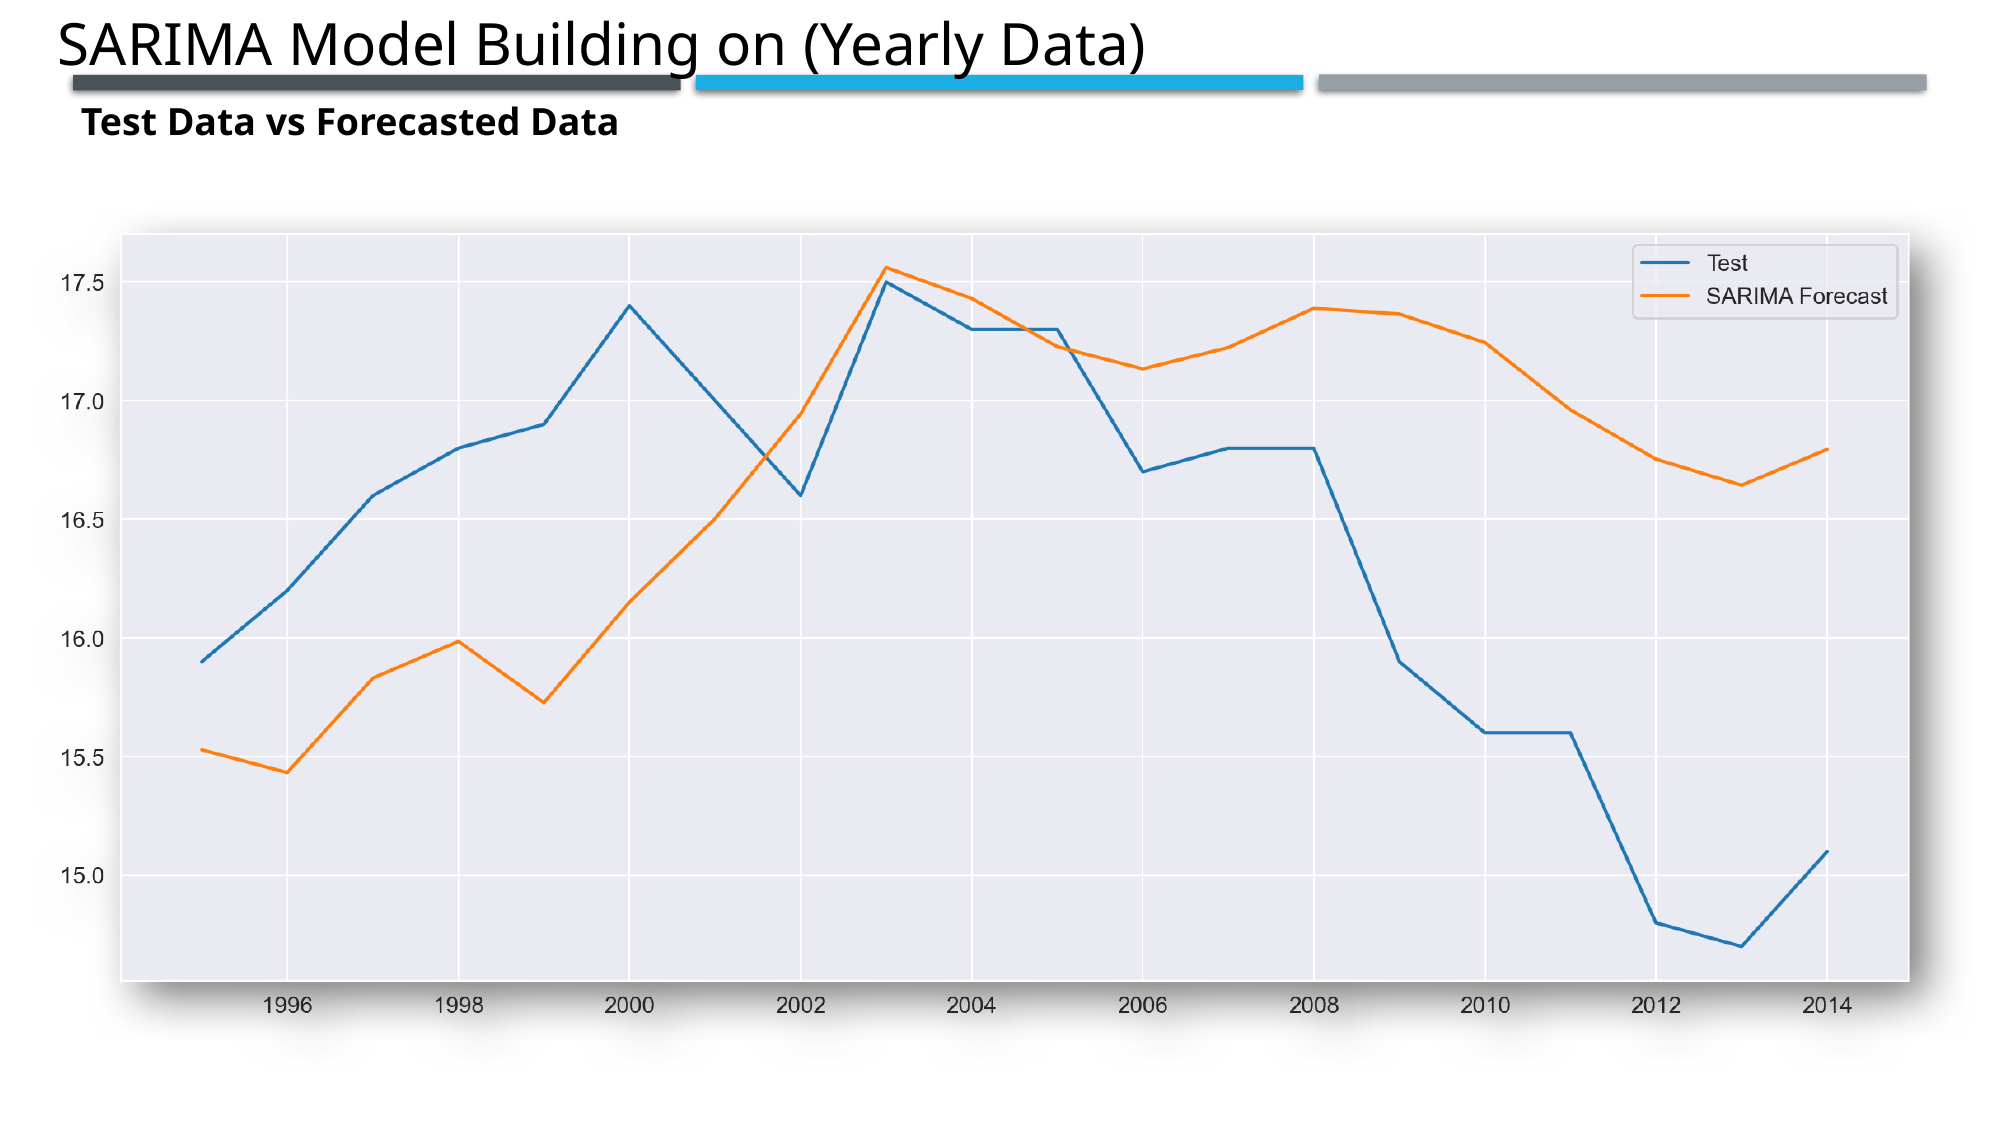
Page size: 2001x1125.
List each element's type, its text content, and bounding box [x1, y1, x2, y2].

text_box Test Data vs Forecasted Data [66, 90, 1066, 151]
text_box SARIMA Model Building on (Yearly Data) [43, 0, 1162, 85]
picture [42, 217, 1925, 1035]
